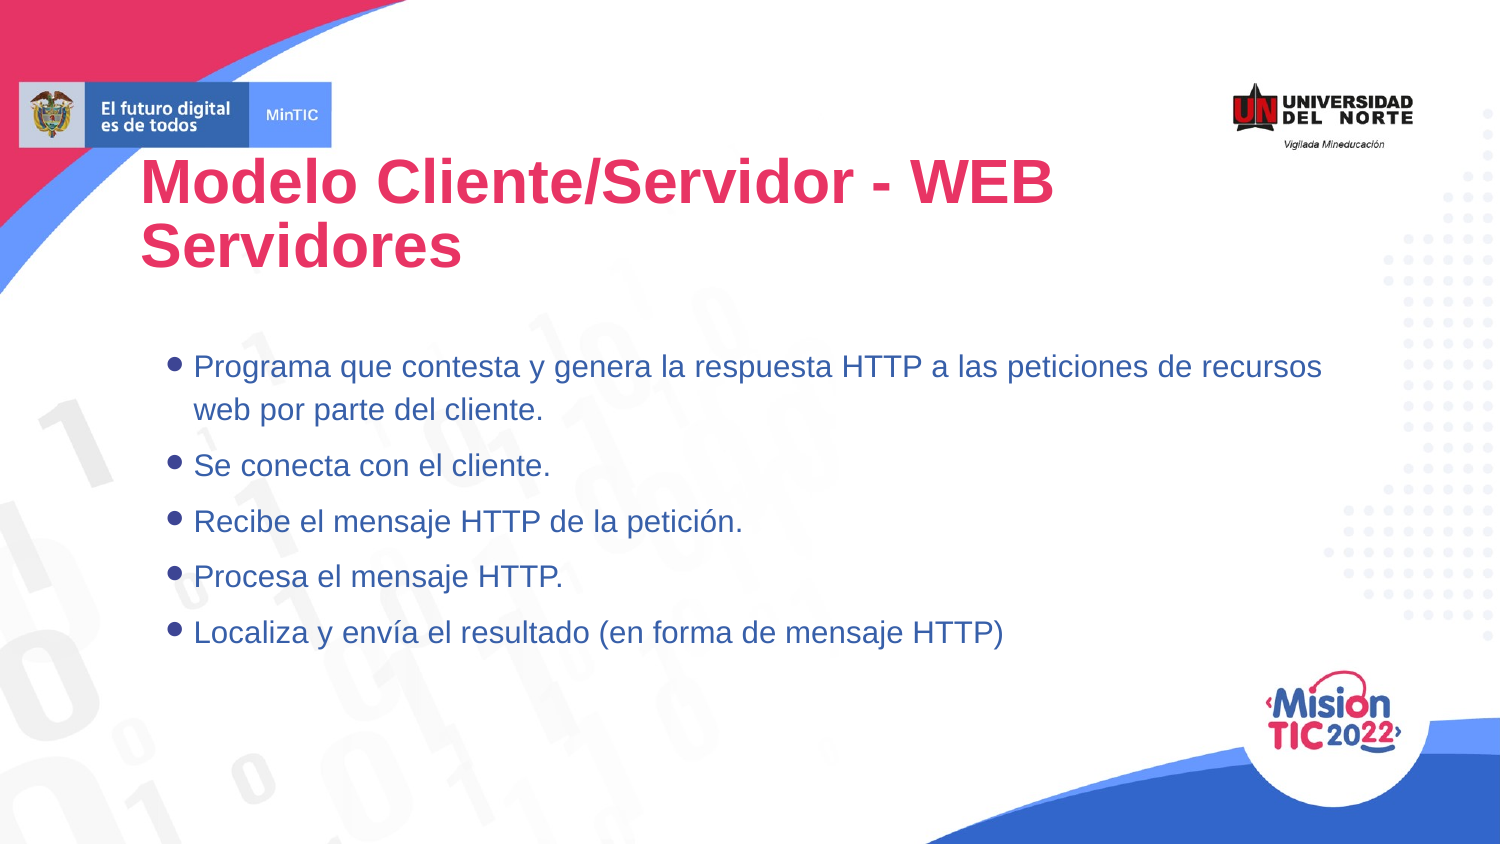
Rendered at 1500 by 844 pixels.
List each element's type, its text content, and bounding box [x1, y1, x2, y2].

picture [0, 0, 1500, 844]
text_box Modelo Cliente/Servidor - WEB Servidores [129, 145, 1281, 286]
text_box Programa que contesta y genera la respuesta HTTP a las peticiones de recursos web por parte del cliente. Se conecta con el cliente. Recibe el mensaje HTTP de la petición. Procesa el mensaje HTTP. Localiza y envía el resultado (en forma de mensaje HTTP) [139, 335, 1325, 734]
